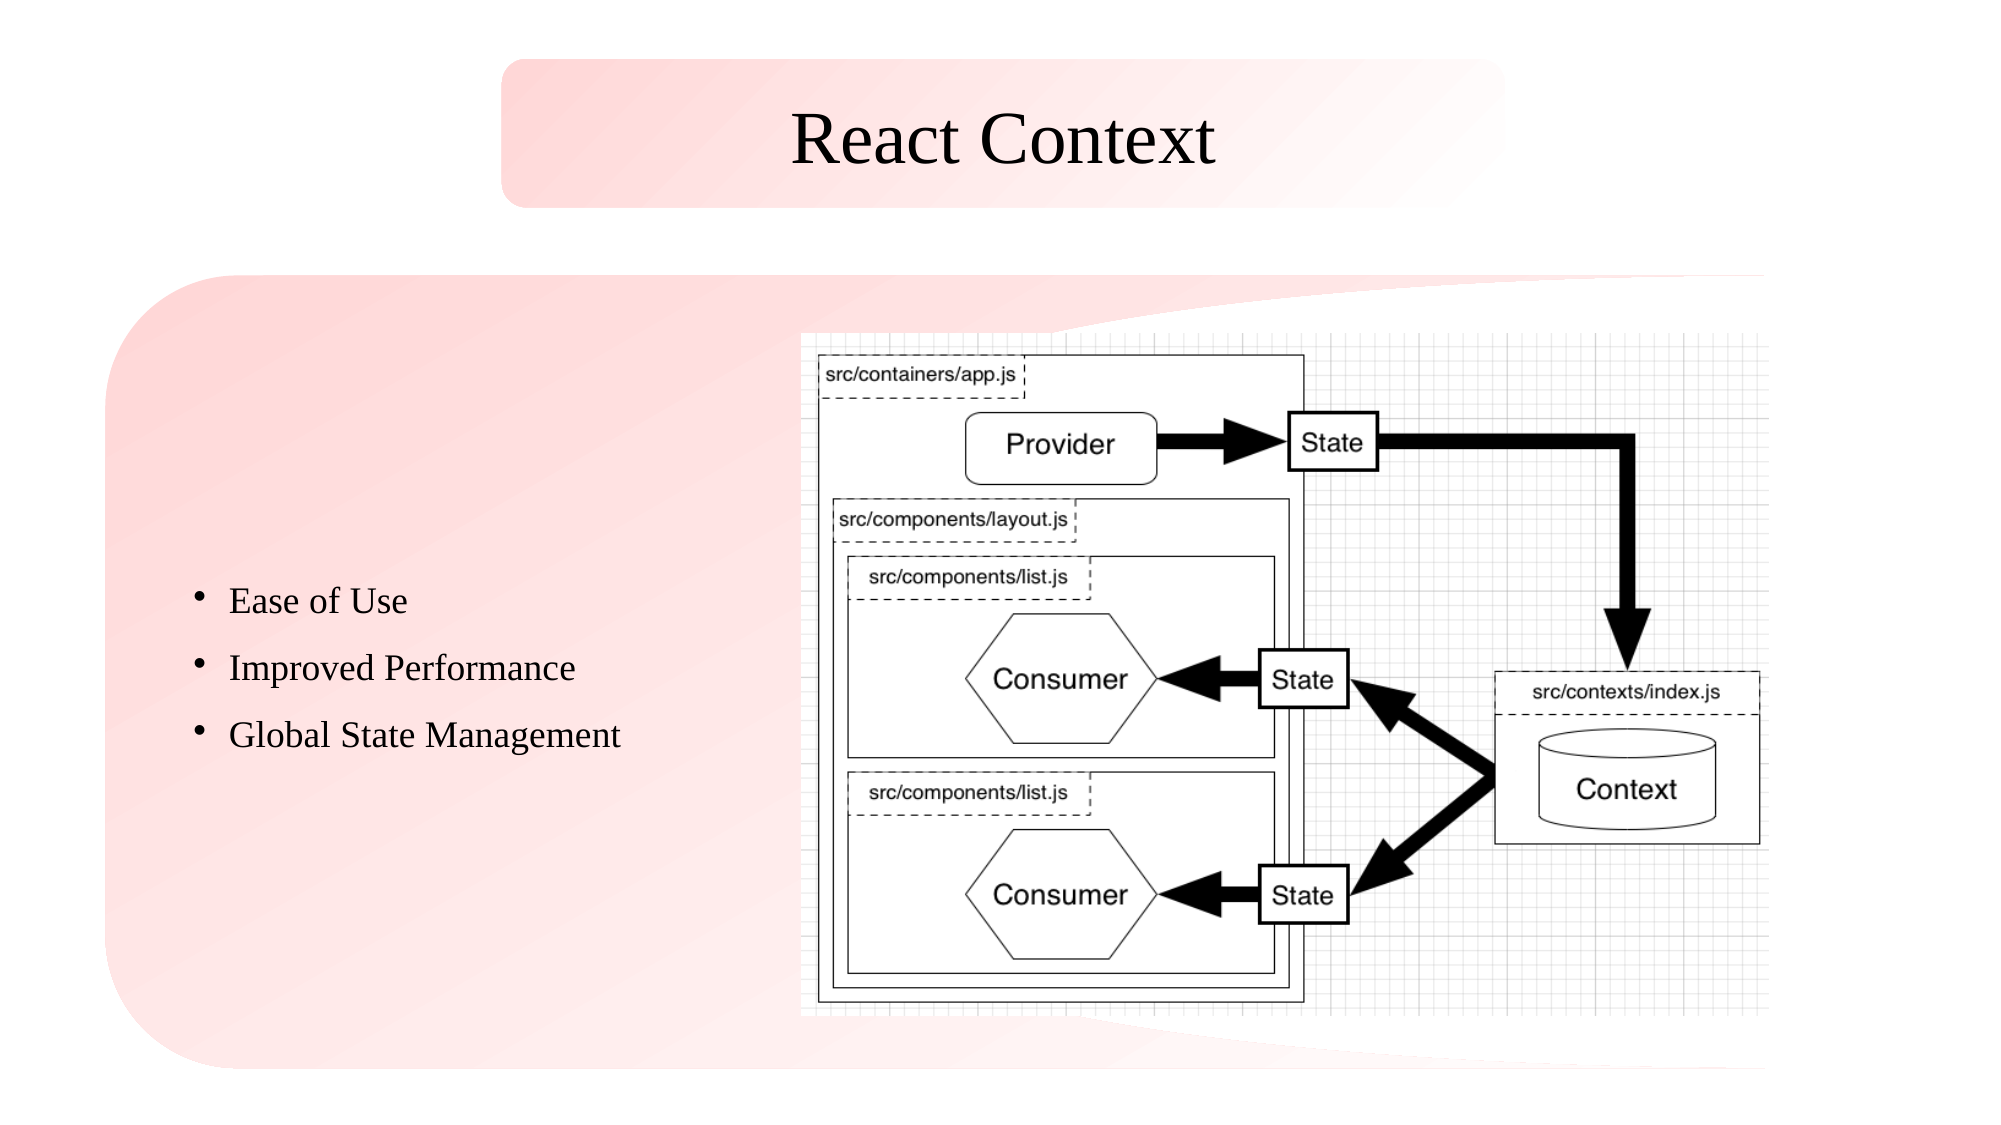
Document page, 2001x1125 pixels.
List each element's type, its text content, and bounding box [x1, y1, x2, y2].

text_box React Context [501, 58, 1506, 208]
picture [801, 333, 1769, 1016]
text_box [105, 275, 1765, 1069]
text_box Ease of Use Improved Performance Global State Management [178, 536, 709, 794]
